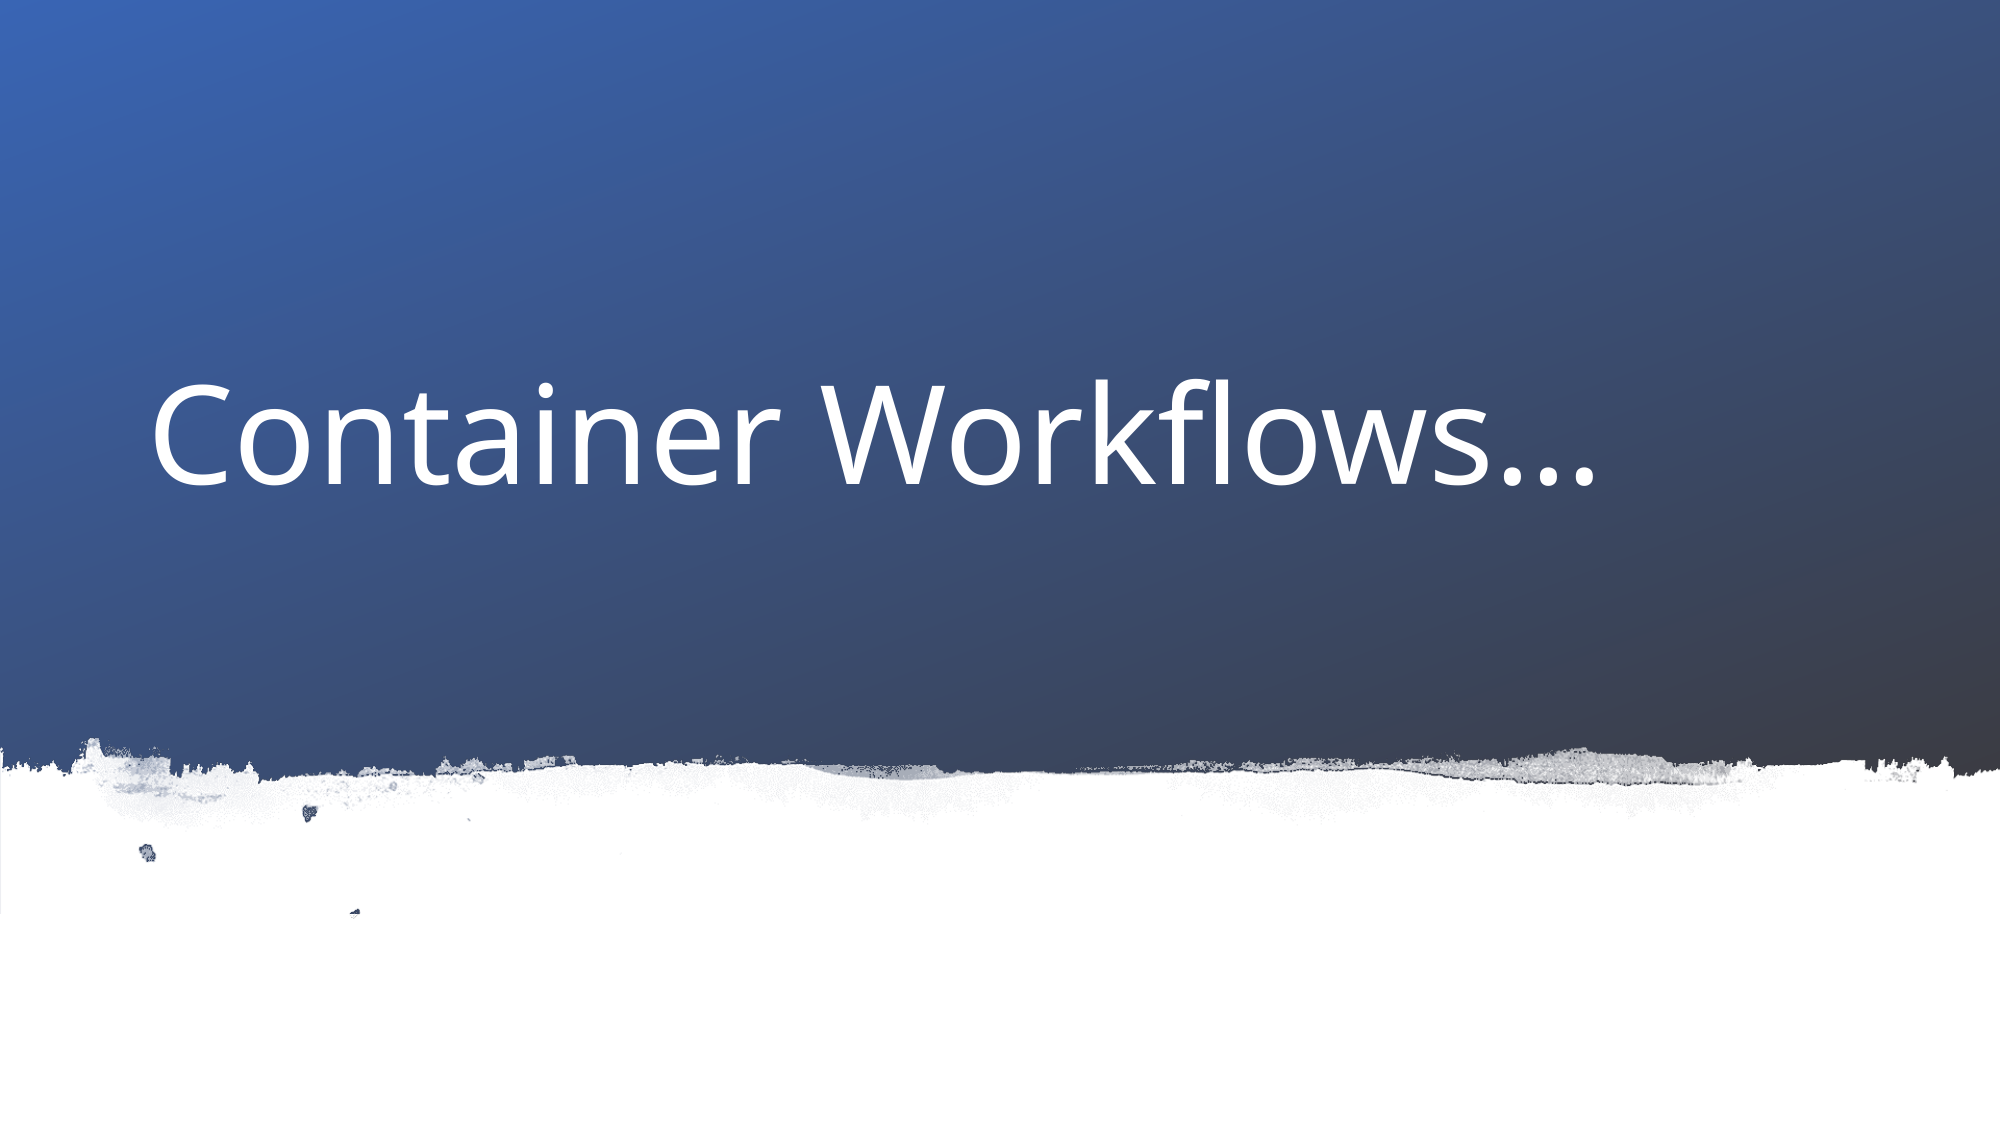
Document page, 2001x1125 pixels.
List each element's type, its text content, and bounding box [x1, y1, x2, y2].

title Container Workflows… [131, 195, 1776, 624]
picture [0, 624, 2000, 1125]
text_box [0, 0, 2000, 624]
